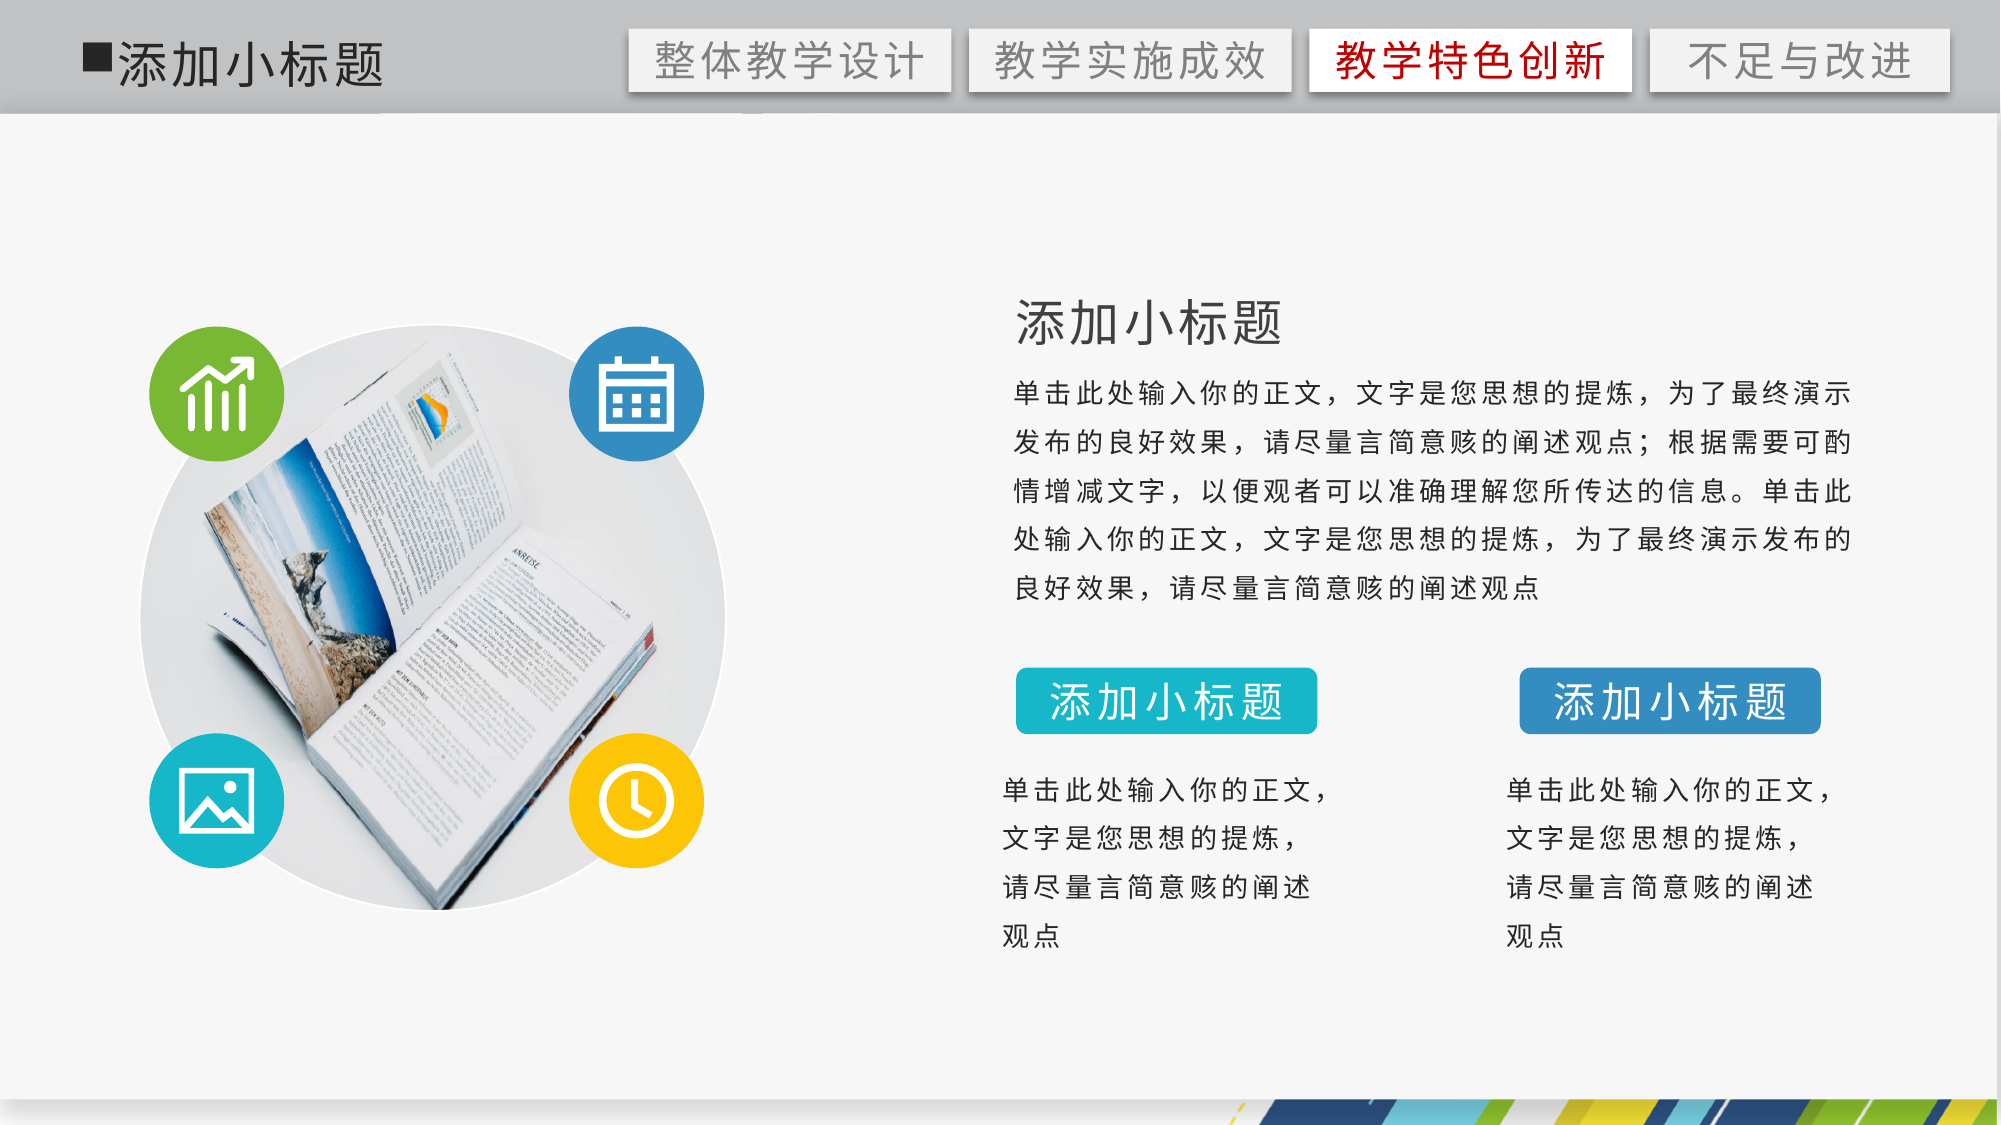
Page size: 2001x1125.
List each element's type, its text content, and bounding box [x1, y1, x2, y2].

picture [0, 1100, 1997, 1125]
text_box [569, 326, 705, 462]
text_box [139, 324, 726, 912]
text_box 添加小标题 [1518, 666, 1822, 736]
text_box 添加小标题 [1015, 666, 1319, 736]
text_box 添加小标题 [64, 25, 451, 101]
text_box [569, 733, 705, 869]
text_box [998, 261, 1875, 615]
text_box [149, 733, 285, 869]
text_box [149, 326, 285, 462]
text_box 单击此处输入你的正文，文字是您思想的提炼，请尽量言简意赅的阐述观点 [1491, 749, 1849, 959]
text_box 单击此处输入你的正文，文字是您思想的提炼，请尽量言简意赅的阐述观点 [988, 749, 1346, 959]
